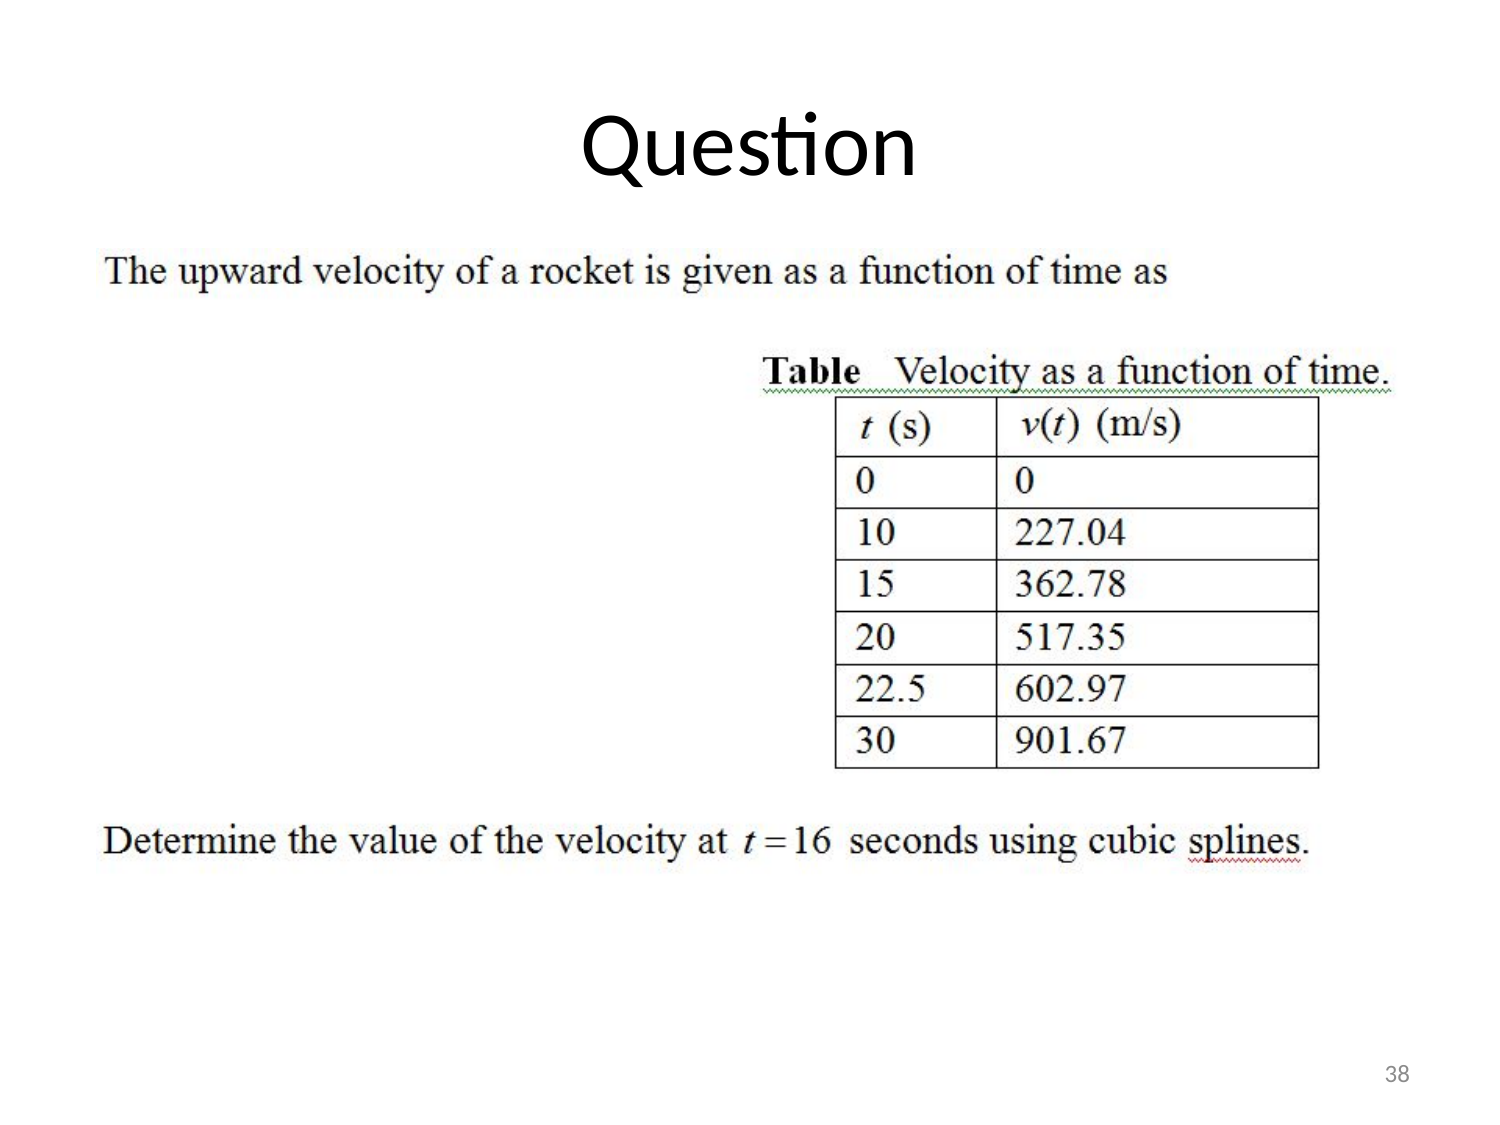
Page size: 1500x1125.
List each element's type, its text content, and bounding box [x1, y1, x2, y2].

picture [95, 248, 1405, 877]
title Question [75, 45, 1425, 233]
slide_number 38 [1074, 1042, 1425, 1103]
